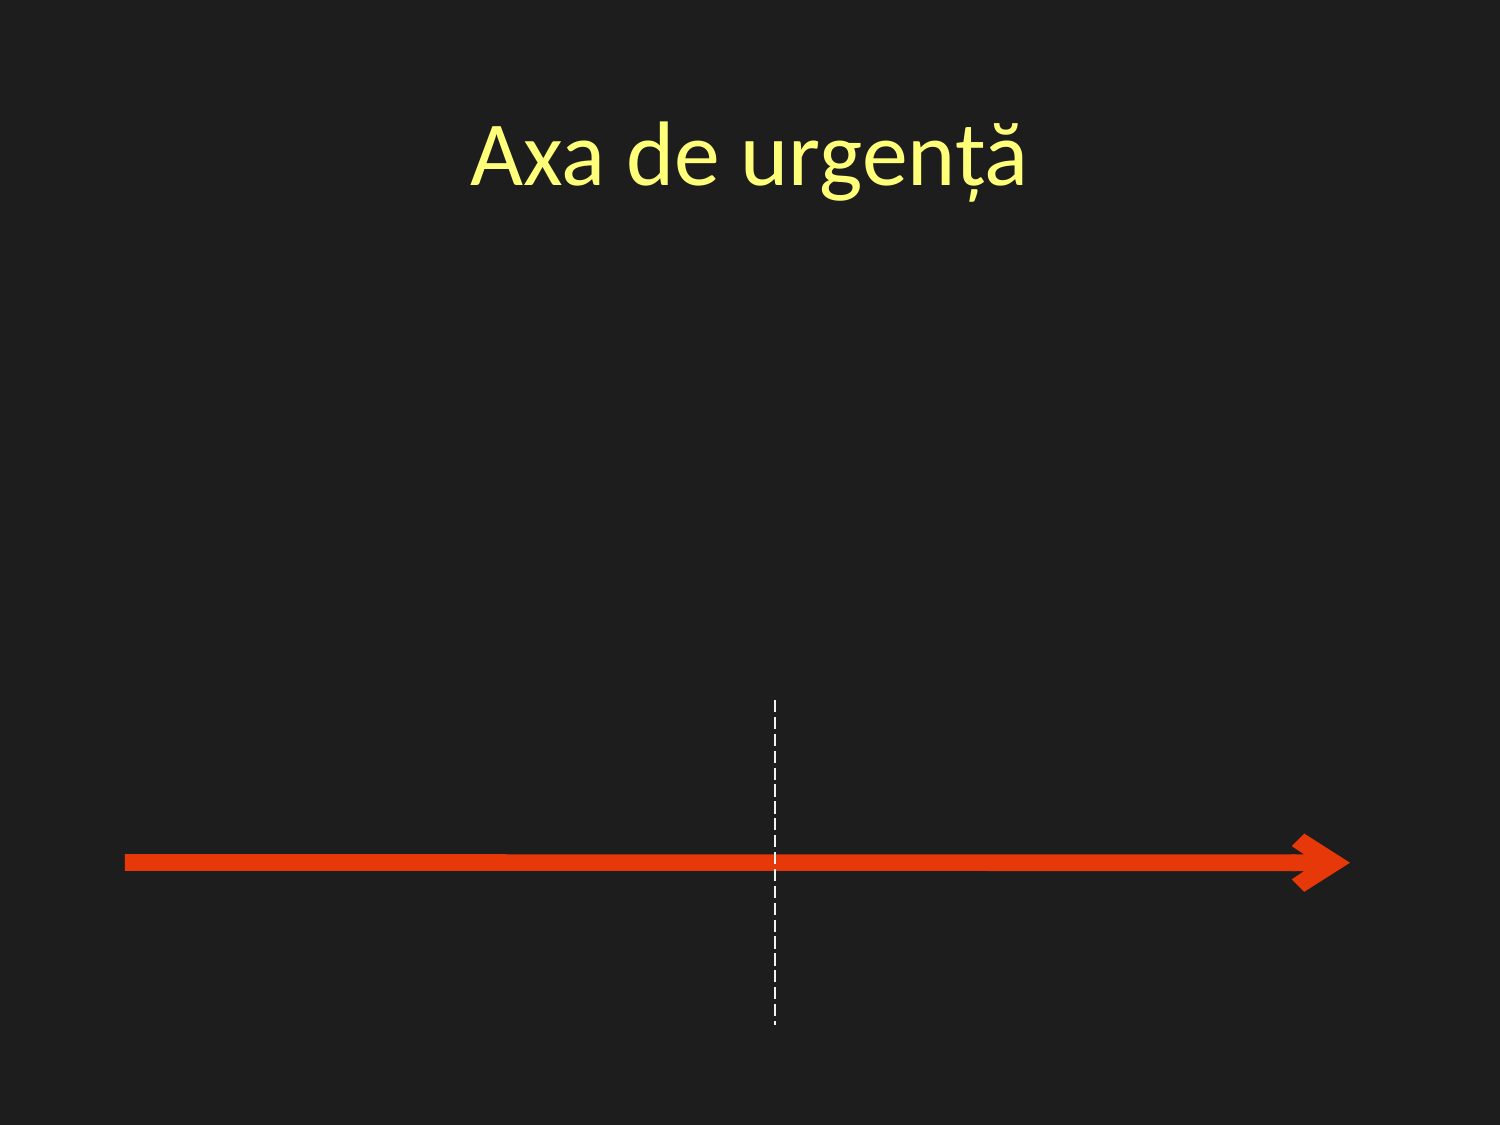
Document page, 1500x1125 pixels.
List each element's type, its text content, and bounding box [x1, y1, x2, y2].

text_box Axa de urgență [0, 86, 1500, 211]
